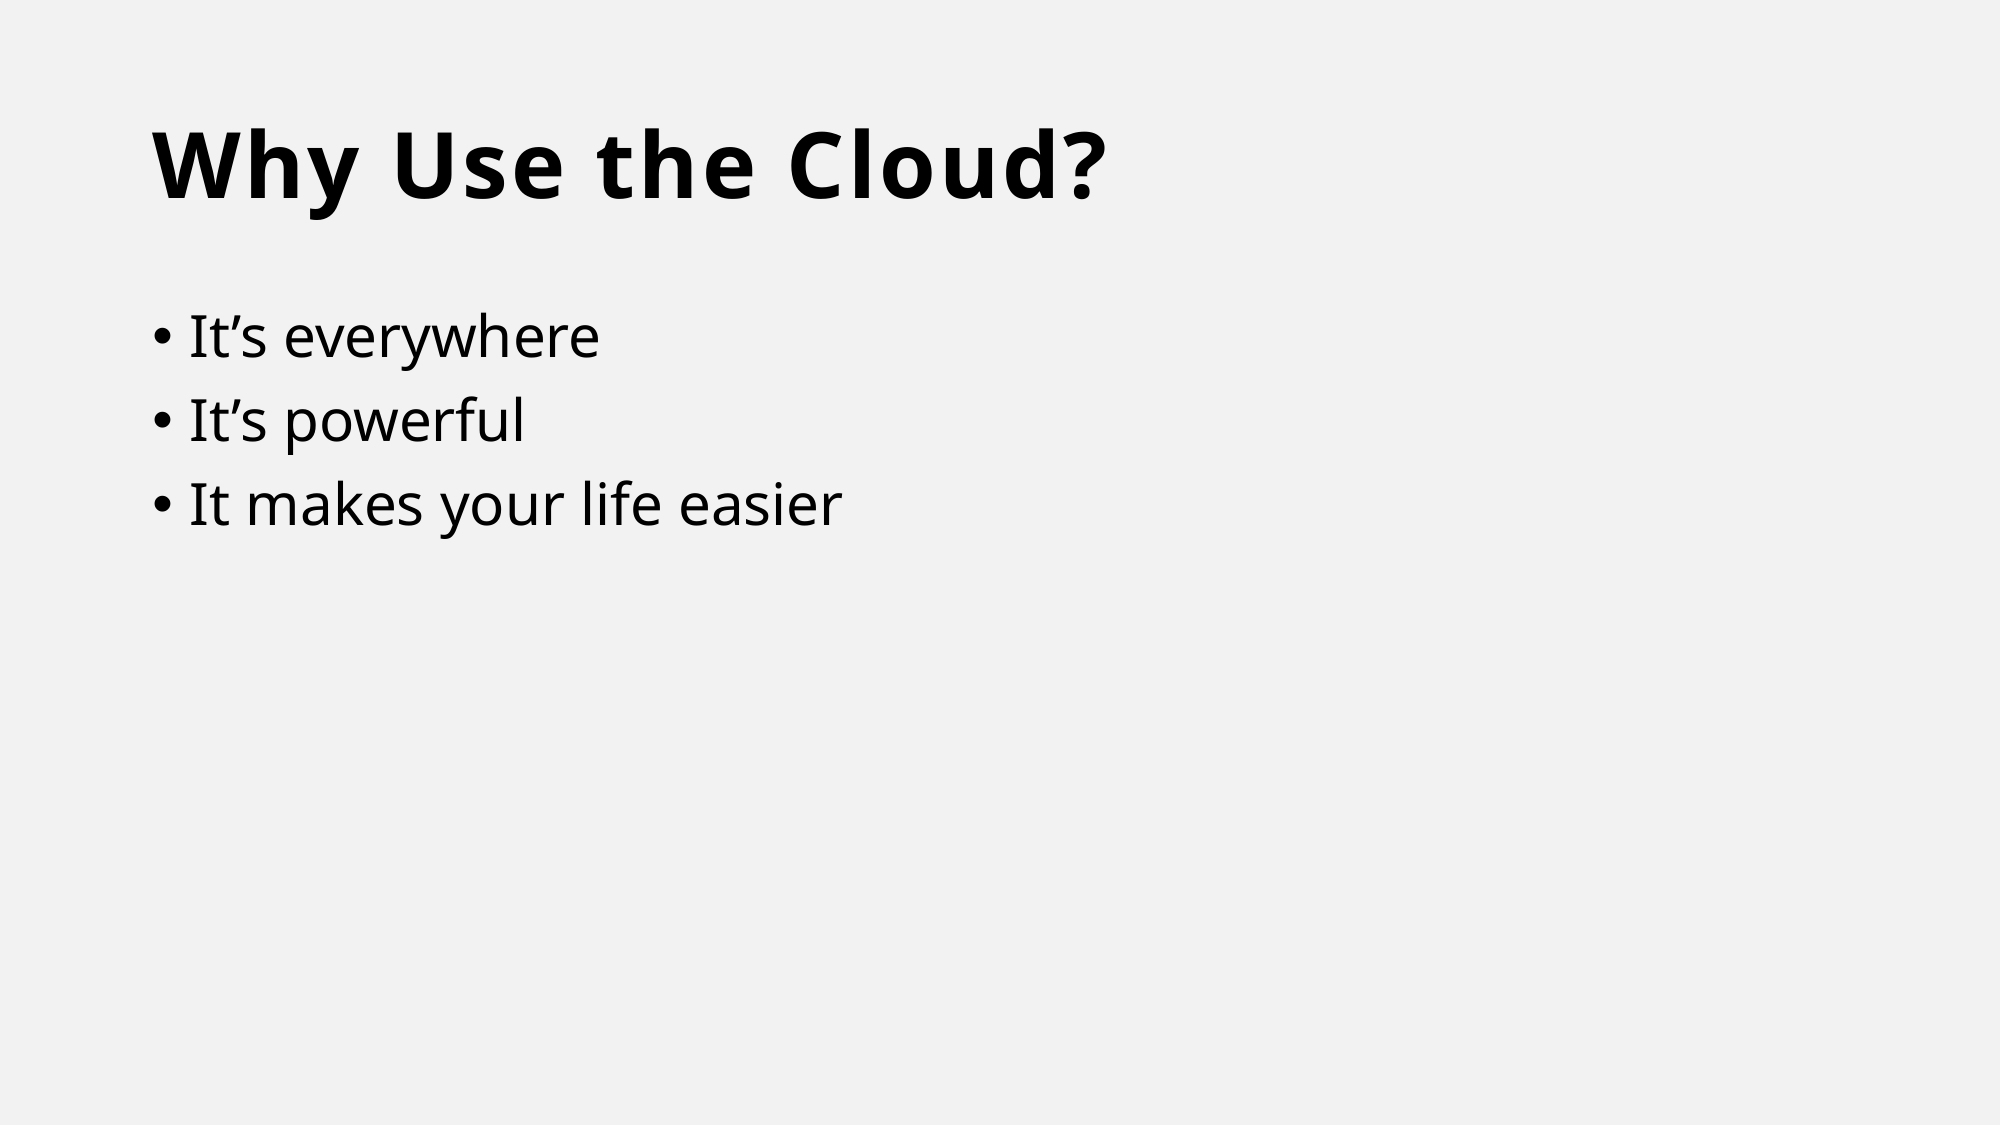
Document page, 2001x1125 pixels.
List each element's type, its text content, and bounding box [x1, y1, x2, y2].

title Why Use the Cloud? [137, 59, 1863, 278]
list It’s everywhere It’s powerful It makes your life easier [137, 299, 1863, 1014]
